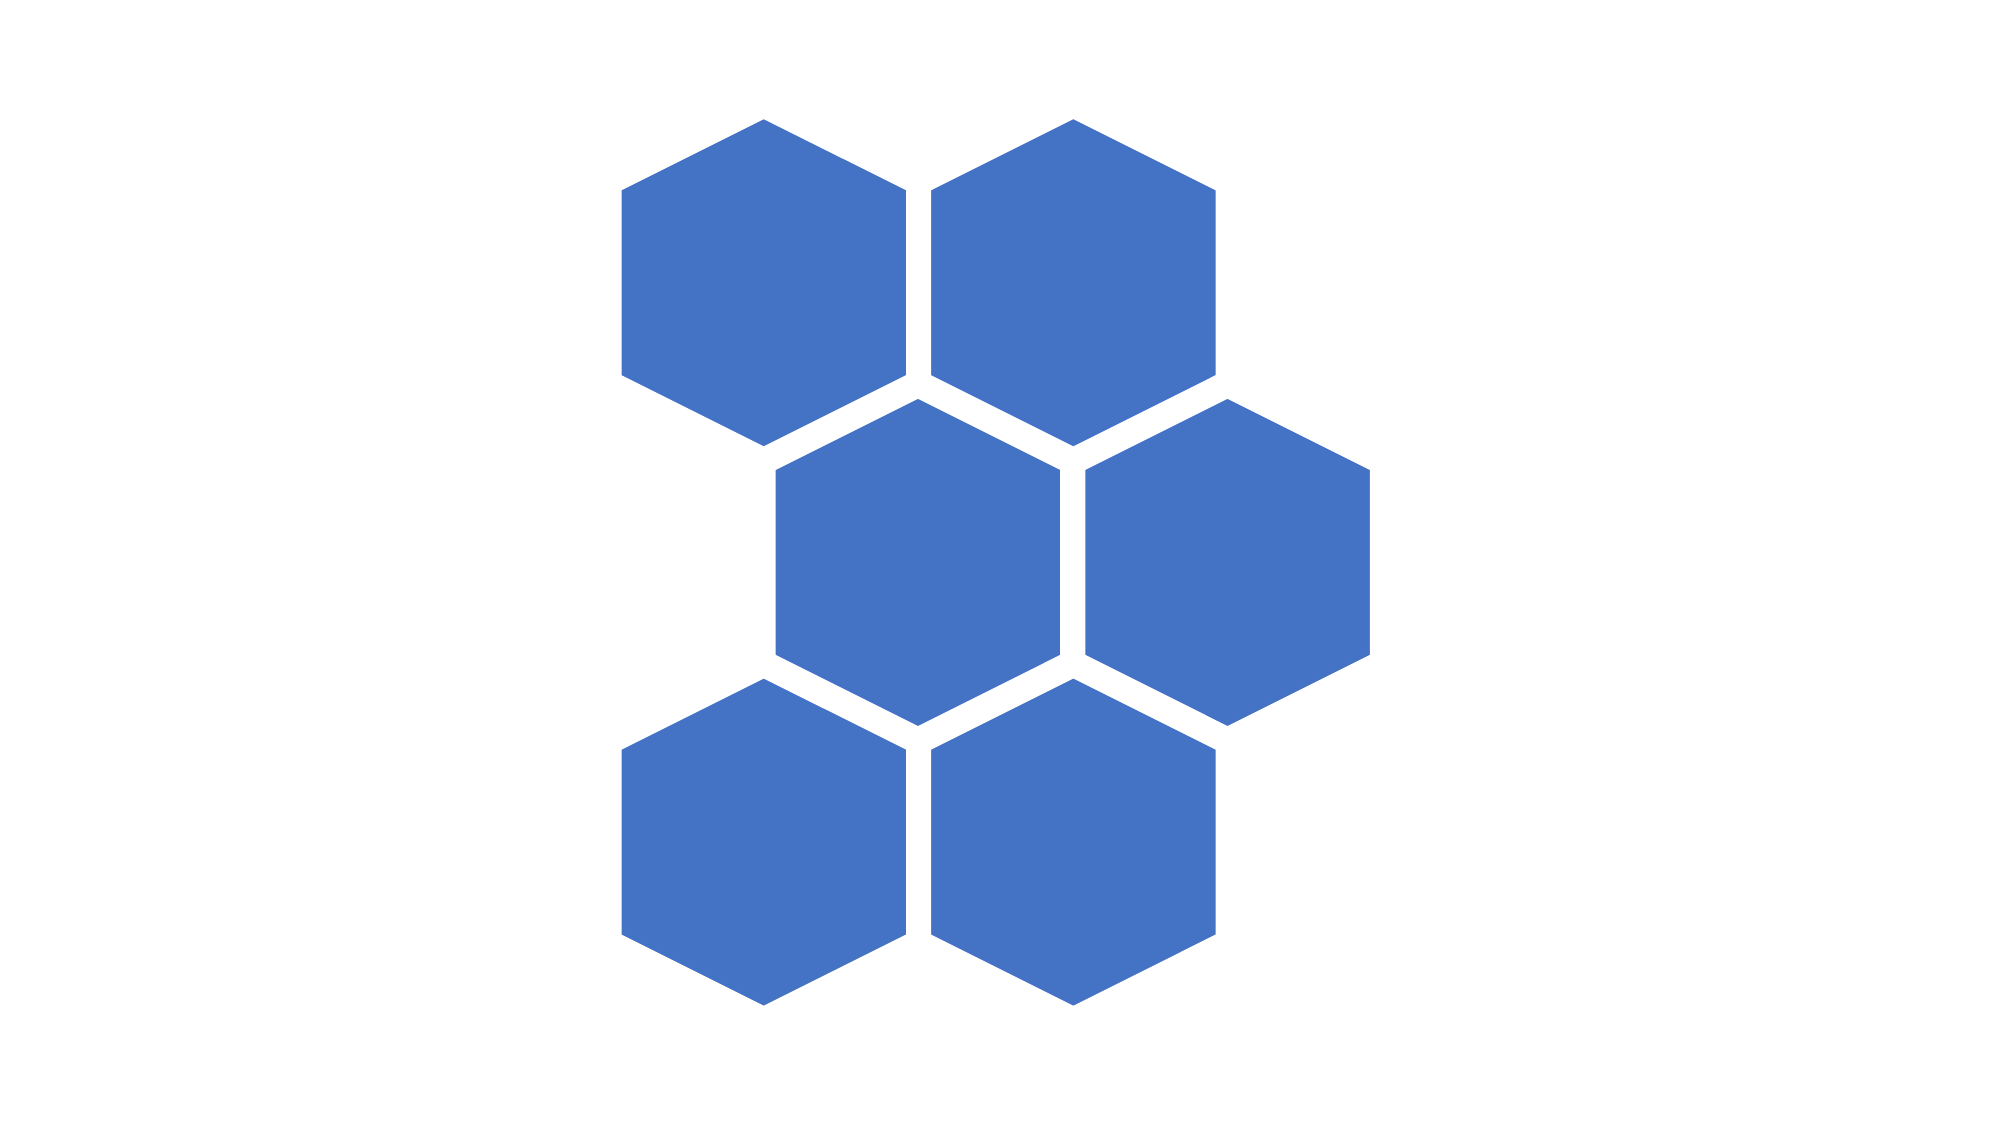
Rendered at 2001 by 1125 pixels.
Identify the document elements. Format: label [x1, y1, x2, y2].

text_box [333, 117, 1667, 1007]
